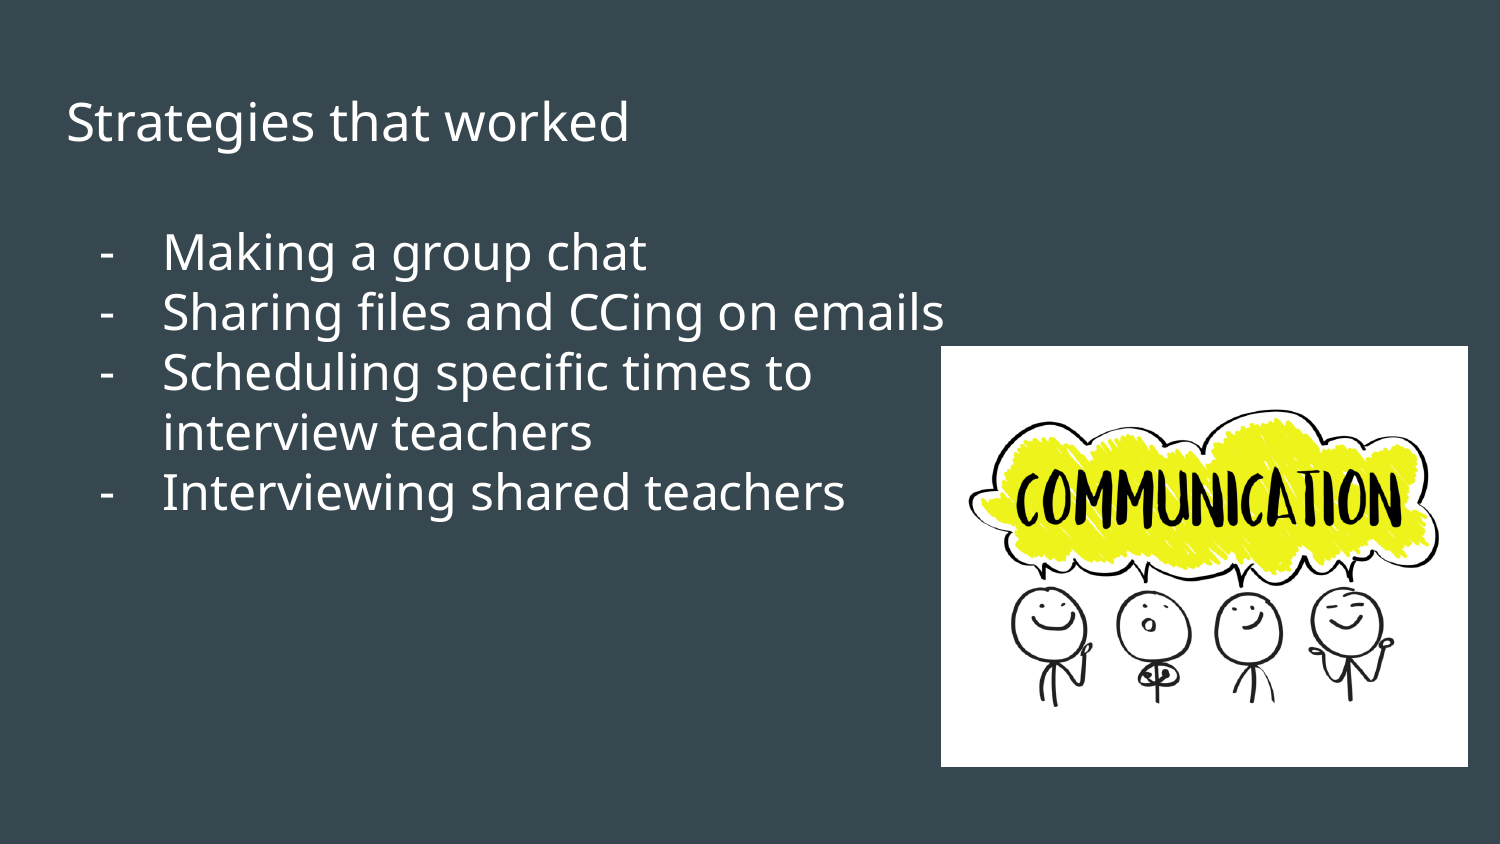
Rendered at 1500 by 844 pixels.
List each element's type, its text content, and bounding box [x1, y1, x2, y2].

picture [941, 346, 1468, 767]
title Strategies that worked [51, 72, 1449, 167]
text_box Making a group chat Sharing files and CCing on emails Scheduling specific times to interview teachers Interviewing shared teachers [72, 205, 970, 619]
